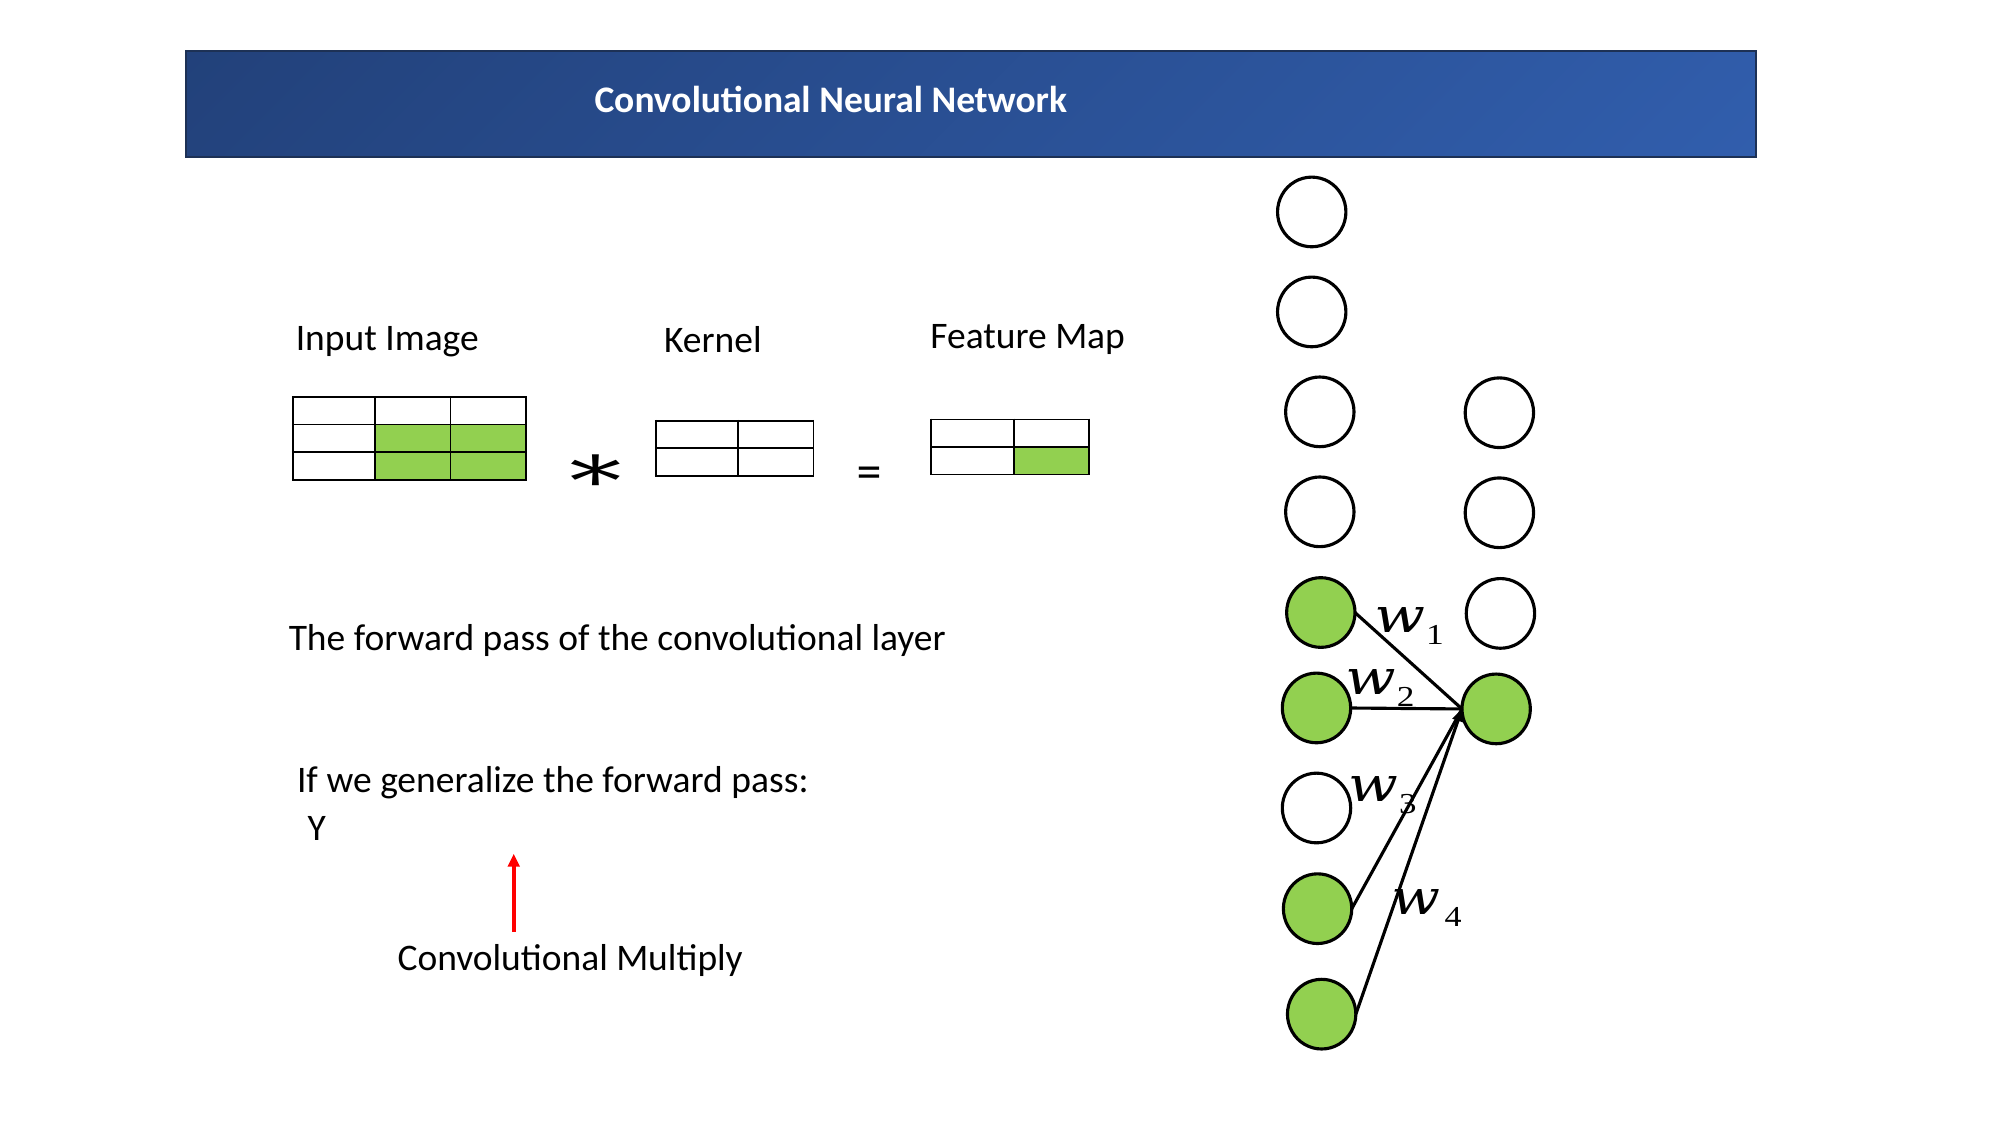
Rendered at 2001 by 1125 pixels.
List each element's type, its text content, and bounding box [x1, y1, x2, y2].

text_box [1464, 376, 1535, 449]
text_box [1284, 375, 1356, 448]
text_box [1351, 709, 1355, 909]
text_box If we generalize the forward pass: [282, 747, 1065, 853]
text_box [1355, 708, 1462, 1015]
text_box [185, 50, 1757, 158]
text_box Kernel [649, 307, 861, 368]
text_box [1276, 176, 1347, 248]
text_box Convolutional Multiply [382, 925, 814, 986]
text_box [1465, 577, 1536, 650]
text_box = [841, 430, 913, 506]
text_box [1286, 978, 1357, 1051]
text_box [1354, 612, 1462, 709]
text_box Feature Map [915, 303, 1164, 363]
text_box [1462, 673, 1532, 745]
text_box [1285, 576, 1356, 649]
text_box [1282, 872, 1353, 945]
text_box [1281, 672, 1352, 744]
text_box [1464, 476, 1535, 549]
text_box [1281, 772, 1351, 844]
text_box [1284, 475, 1356, 548]
text_box The forward pass of the convolutional layer [273, 605, 1057, 710]
text_box Input Image [281, 305, 526, 366]
text_box [1276, 276, 1347, 348]
text_box Convolutional Neural Network [429, 67, 1164, 173]
